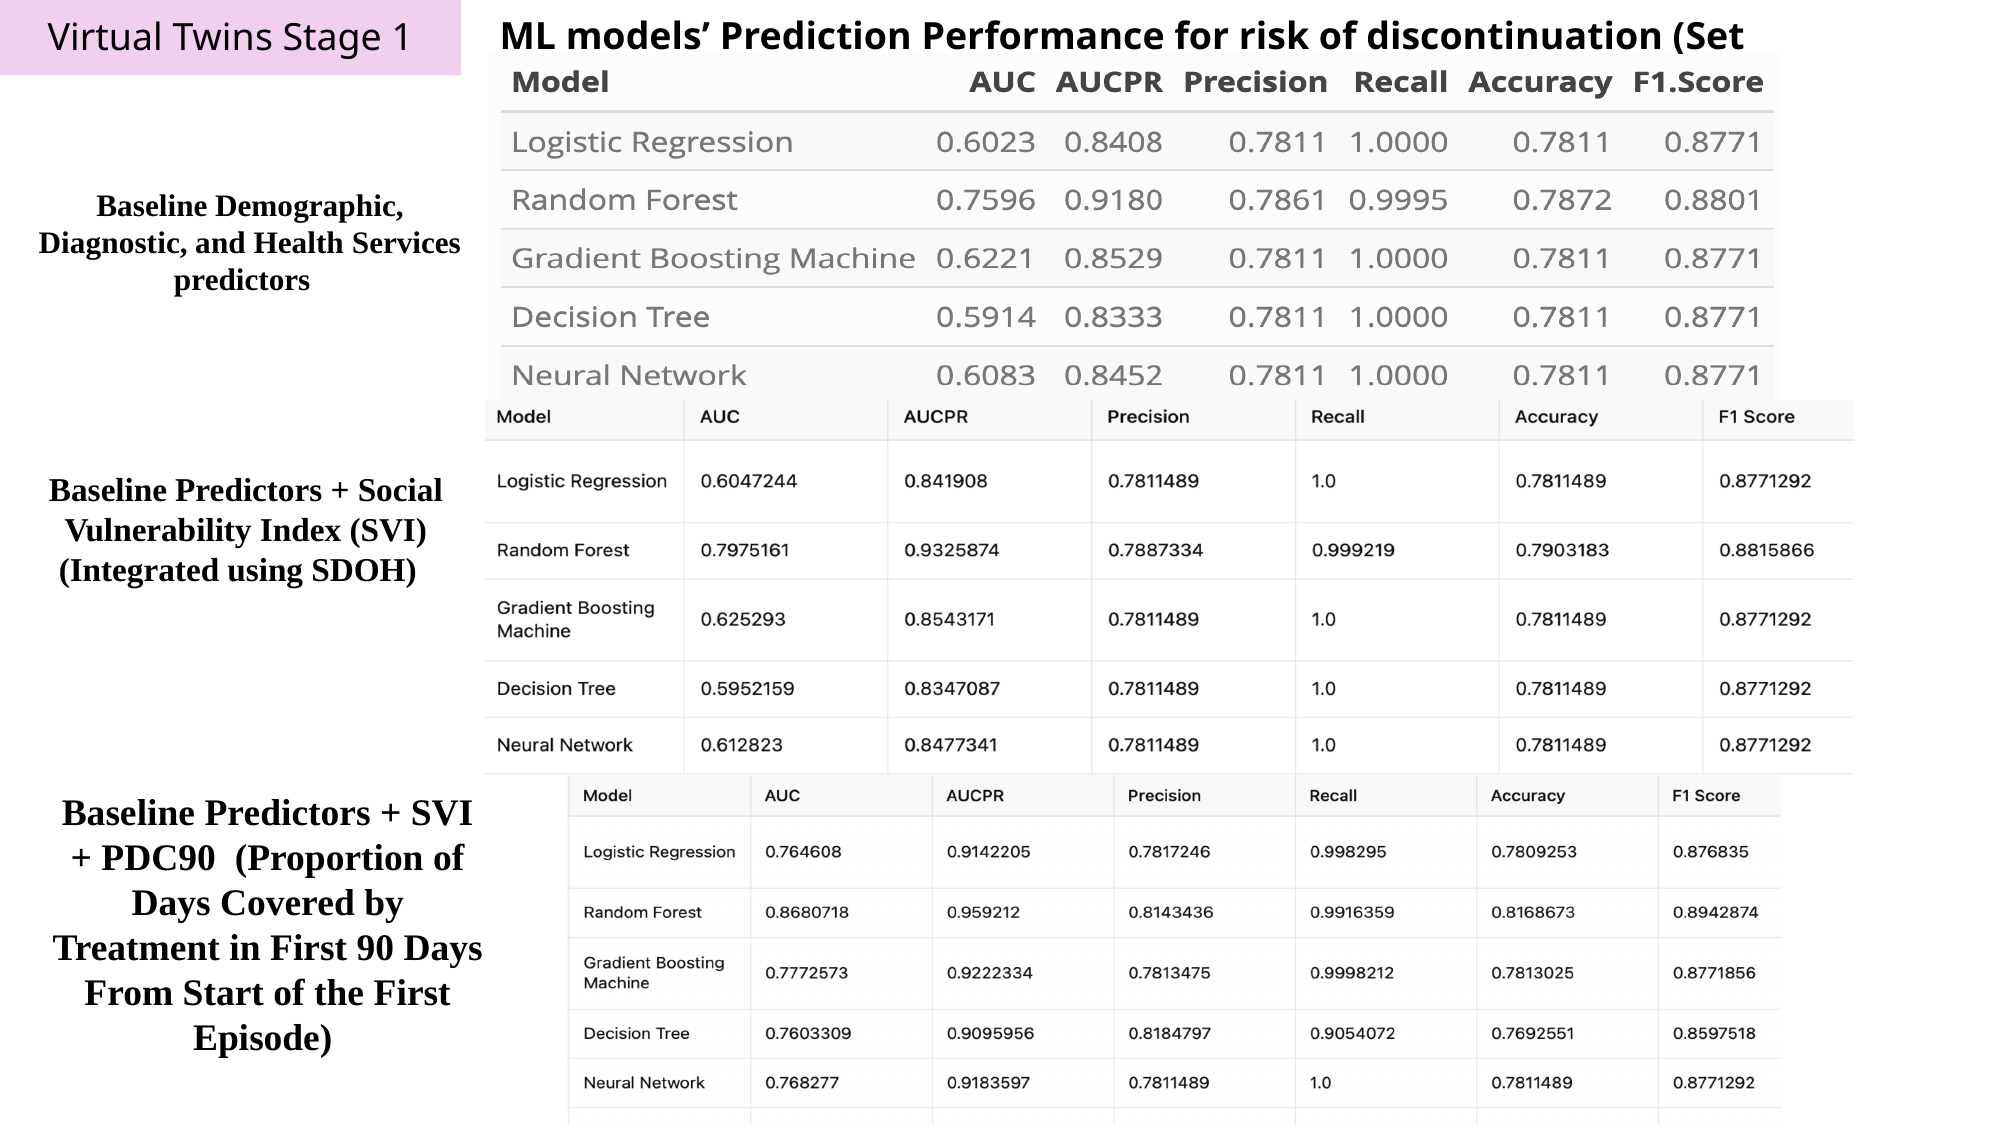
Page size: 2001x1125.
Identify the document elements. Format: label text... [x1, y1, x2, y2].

text_box Virtual Twins Stage 1 [0, 0, 463, 77]
text_box Baseline Predictors + SVI + PDC90 (Proportion of Days Covered by Treatment in First 90 Days From Start of the First Episode) [37, 780, 499, 1065]
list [484, 399, 1855, 780]
picture [460, 54, 1782, 407]
text_box Baseline Predictors + Social Vulnerability Index (SVI) (Integrated using SDOH) [14, 483, 478, 574]
picture [566, 775, 1782, 1125]
text_box Baseline Demographic, Diagnostic, and Health Services predictors [14, 153, 460, 329]
text_box ML models’ Prediction Performance for risk of discontinuation (Set 1) [484, 4, 1778, 54]
